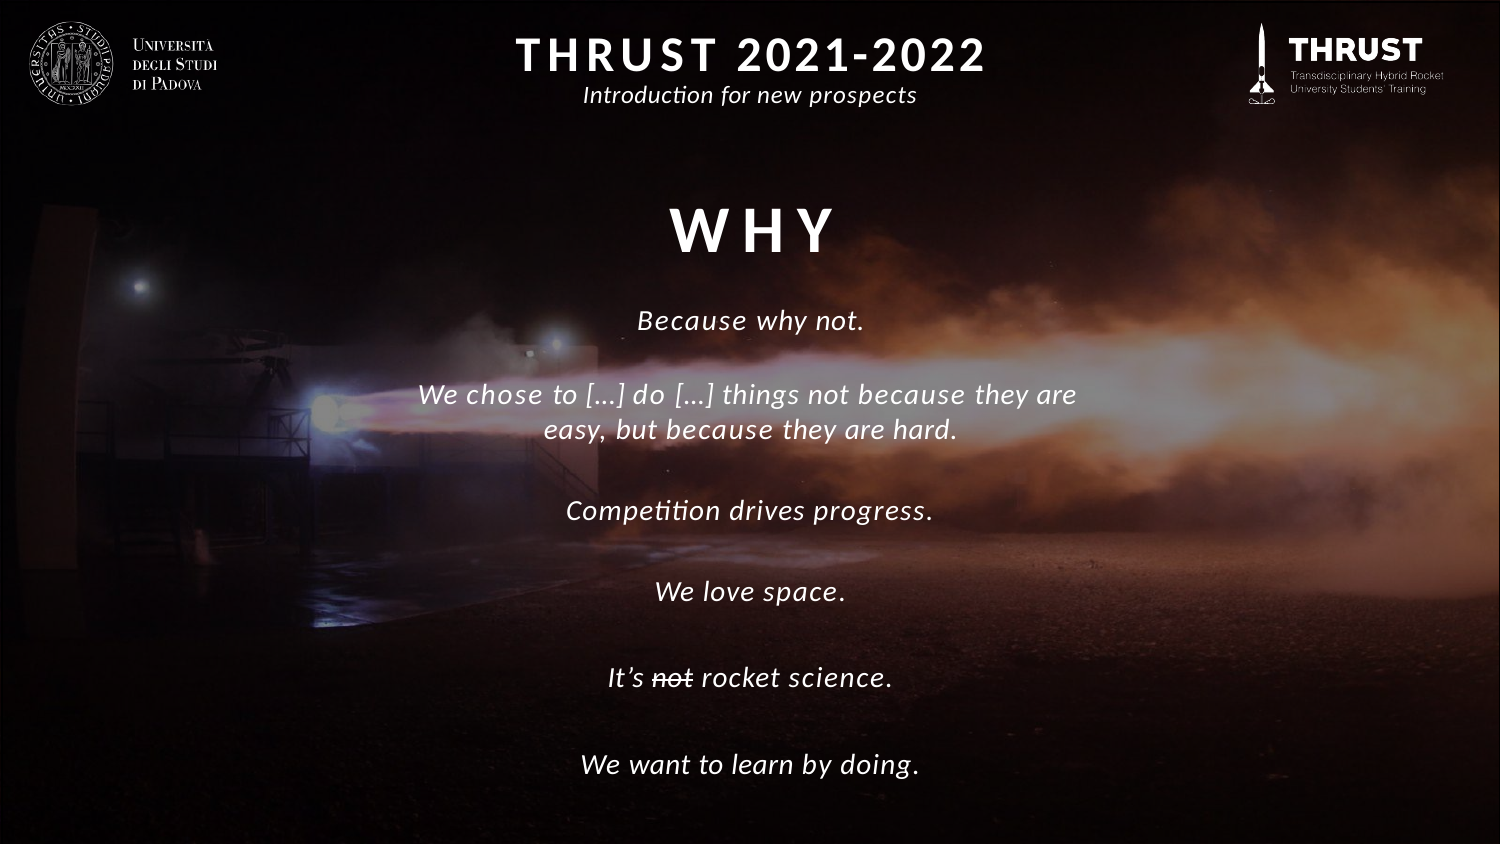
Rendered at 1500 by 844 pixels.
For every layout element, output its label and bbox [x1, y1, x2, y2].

text_box [0, 0, 1500, 844]
